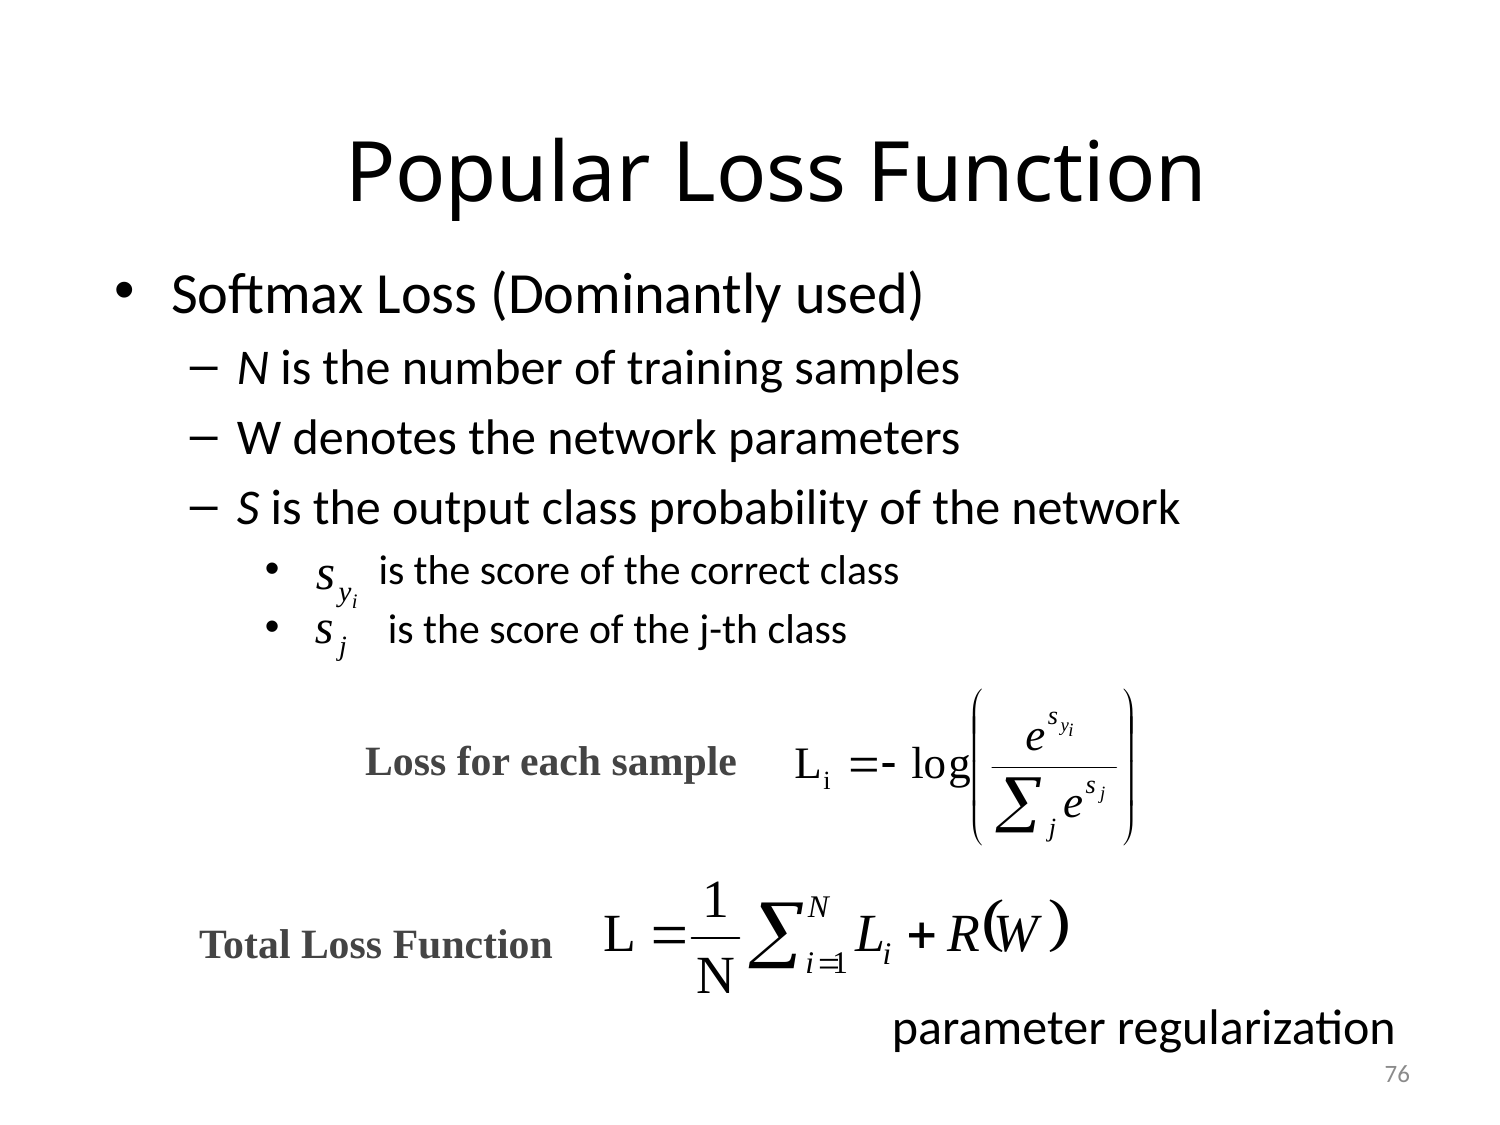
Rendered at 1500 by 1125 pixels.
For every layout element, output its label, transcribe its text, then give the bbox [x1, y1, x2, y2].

text_box parameter regularization [877, 987, 1423, 1063]
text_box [595, 865, 1071, 1006]
text_box Softmax Loss (Dominantly used) N is the number of training samples W denotes the network parameters S is the output class probability of the network is the score of the correct class is the score of the j-th class [99, 247, 1488, 990]
title Popular Loss Function [103, 59, 1450, 278]
text_box Loss for each sample [339, 726, 763, 792]
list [787, 680, 1148, 854]
slide_number 76 [1074, 1042, 1425, 1103]
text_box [306, 595, 359, 672]
text_box Total Loss Function [164, 909, 588, 975]
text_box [307, 539, 370, 619]
